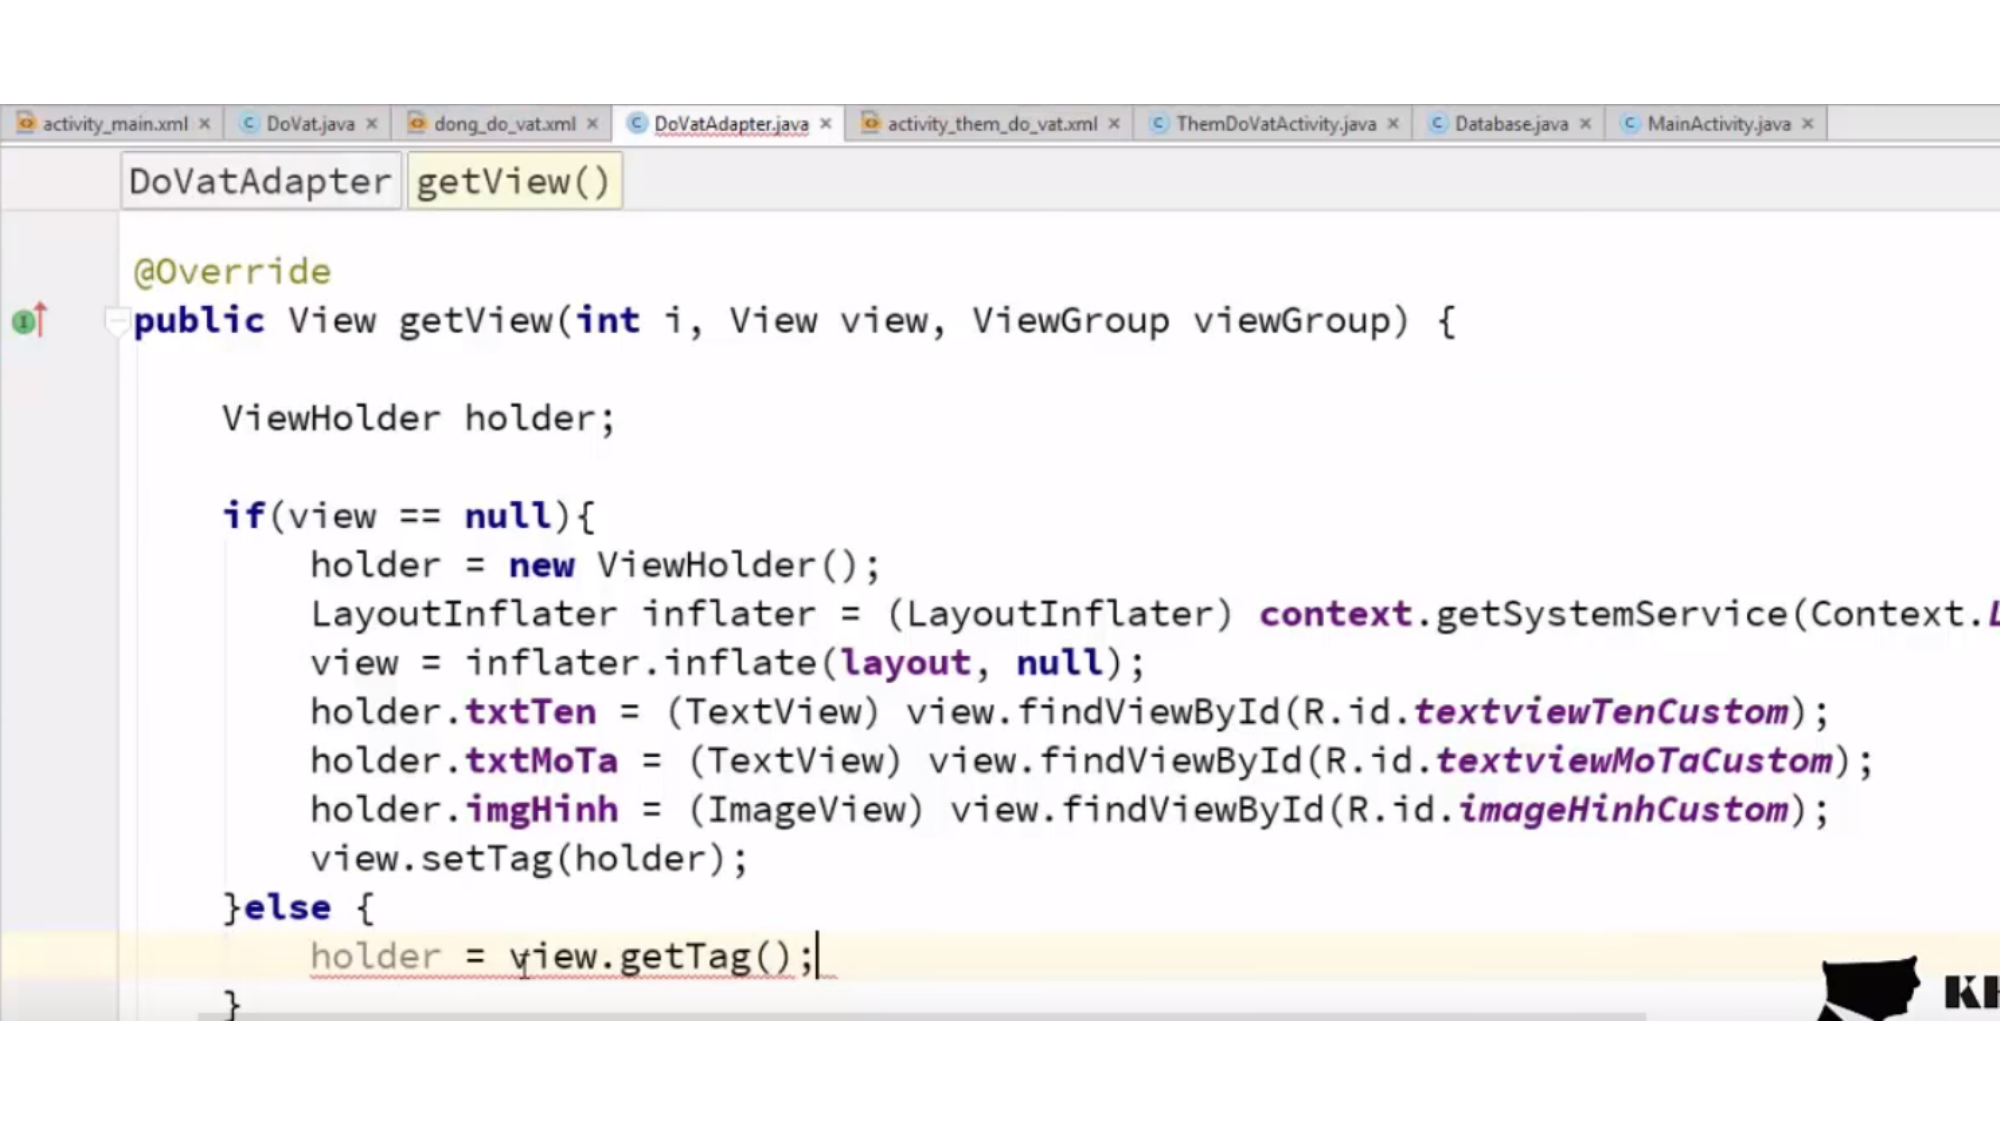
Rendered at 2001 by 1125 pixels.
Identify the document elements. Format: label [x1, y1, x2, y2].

picture [0, 104, 2000, 1021]
